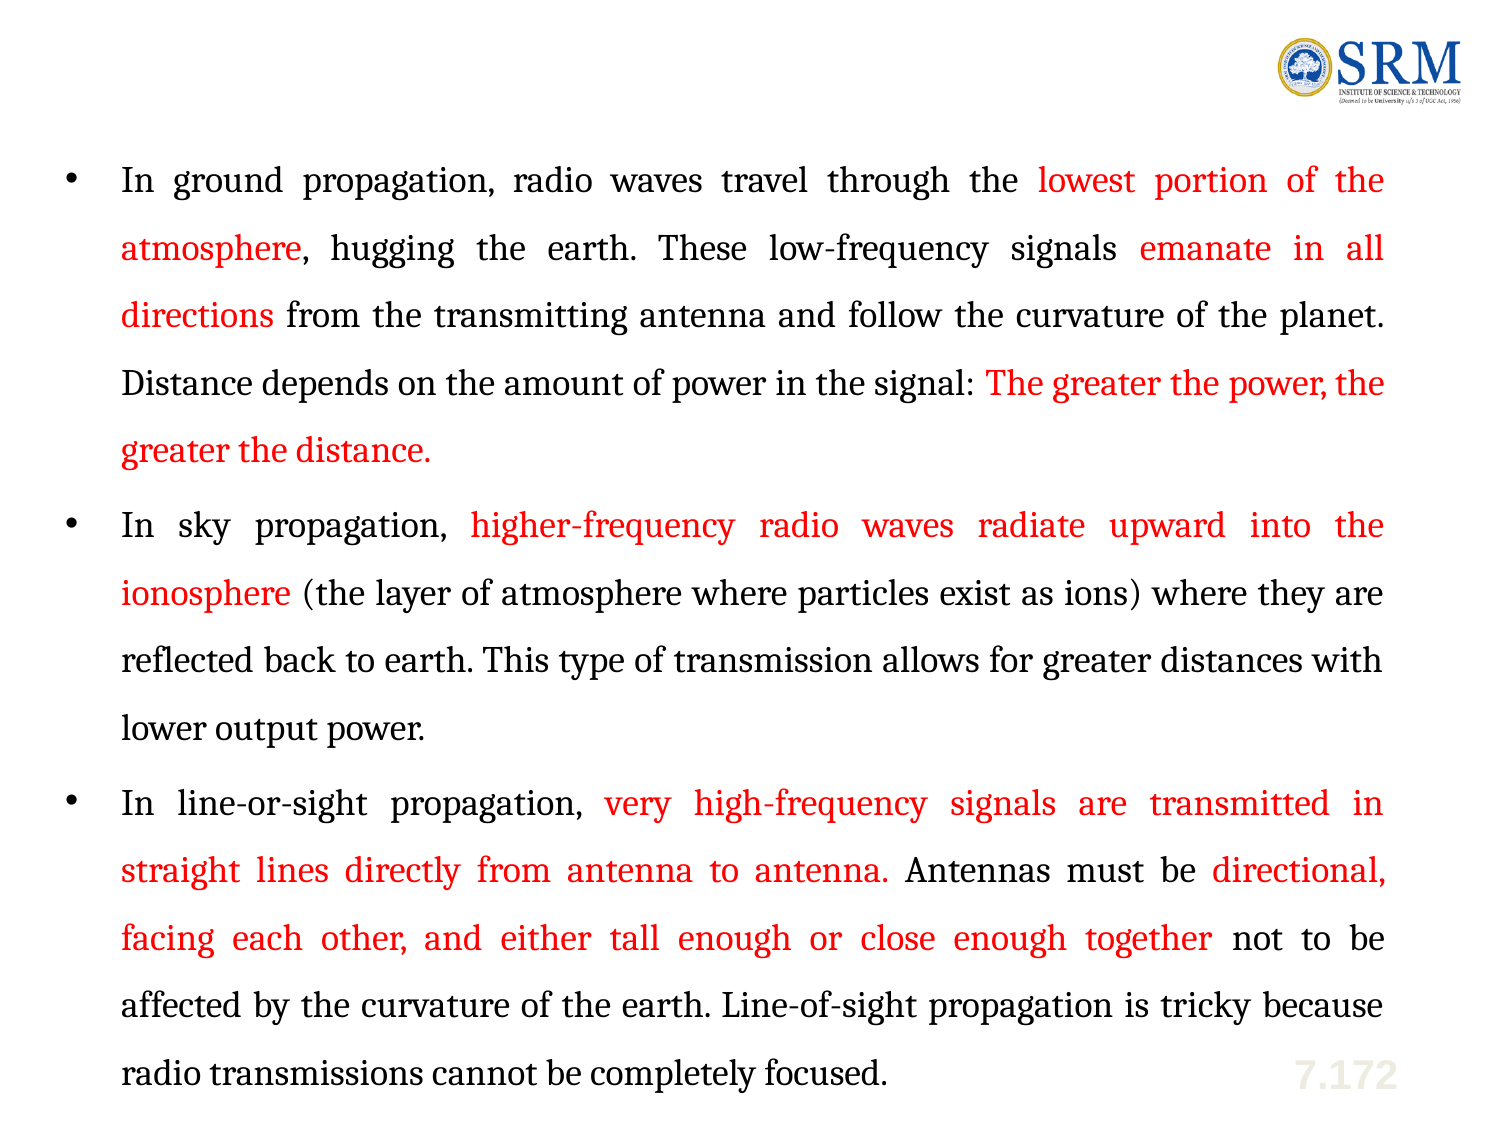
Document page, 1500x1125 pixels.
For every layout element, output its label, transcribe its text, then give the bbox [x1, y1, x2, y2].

list In ground propagation, radio waves travel through the lowest portion of the atmosphere, hugging the earth. These low-frequency signals emanate in all directions from the transmitting antenna and follow the curvature of the planet. Distance depends on the amount of power in the signal: The greater the power, the greater the distance. In sky propagation, higher-frequency radio waves radiate upward into the ionosphere (the layer of atmosphere where particles exist as ions) where they are reflected back to earth. This type of transmission allows for greater distances with lower output power. In line-or-sight propagation, very high-frequency signals are transmitted in straight lines directly from antenna to antenna. Antennas must be directional, facing each other, and either tall enough or close enough together not to be affected by the curvature of the earth. Line-of-sight propagation is tricky because radio transmissions cannot be completely focused. [49, 124, 1401, 1049]
slide_number 7.172 [1074, 1042, 1425, 1103]
picture [1275, 25, 1466, 113]
